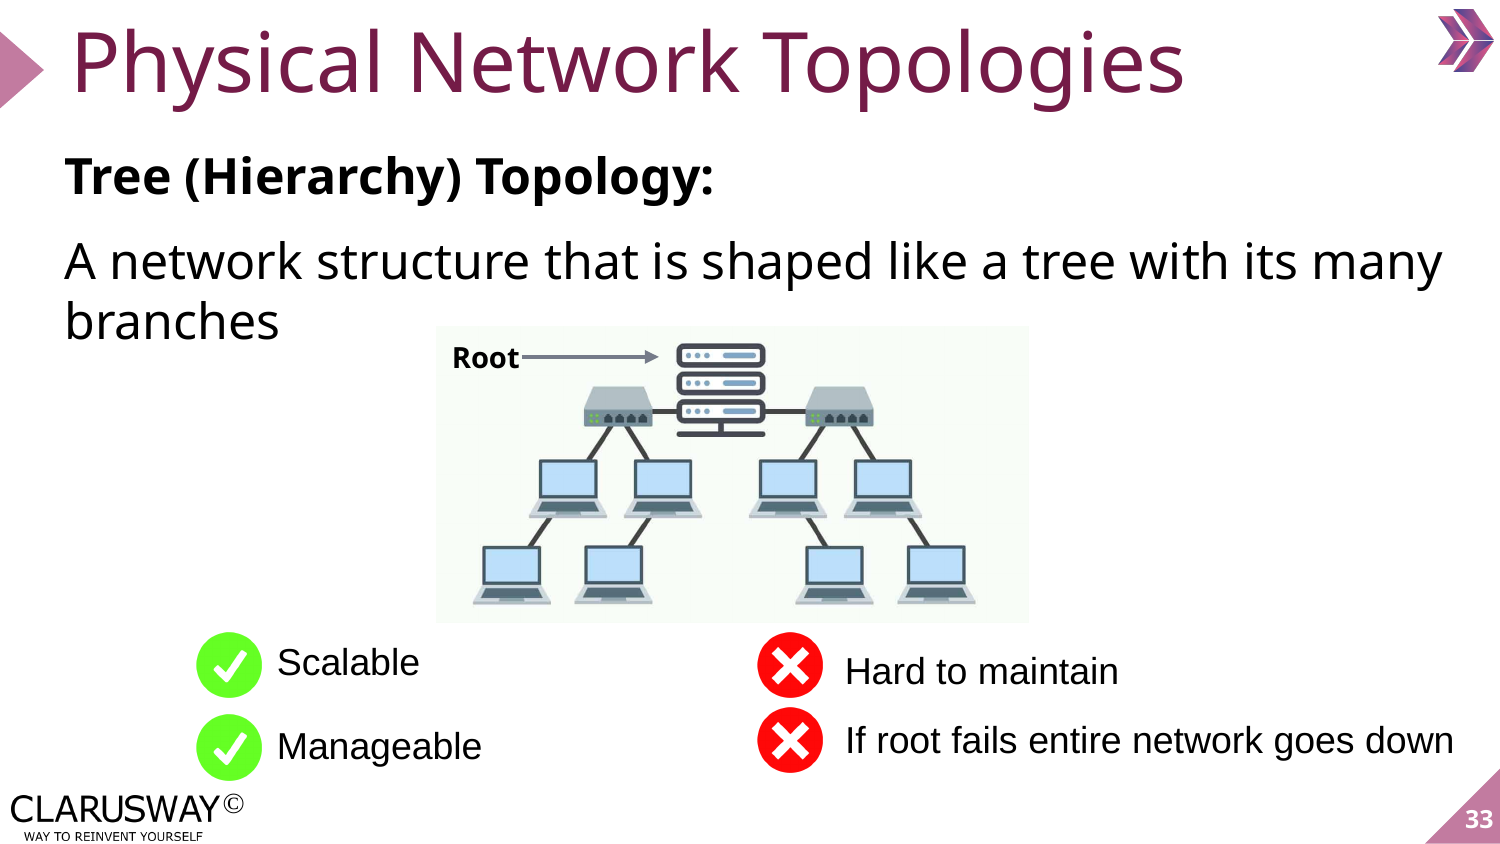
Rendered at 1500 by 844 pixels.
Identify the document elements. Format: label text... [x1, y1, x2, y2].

text_box Tree (Hierarchy) Topology: A network structure that is shaped like a tree with its many branches [49, 129, 1500, 426]
text_box Hard to maintain [829, 632, 1408, 701]
text_box If root fails entire network goes down [829, 701, 1494, 807]
picture [196, 714, 263, 781]
picture [196, 631, 263, 698]
text_box Physical Network Topologies [70, 28, 1269, 129]
text_box Scalable [261, 622, 756, 707]
picture [1438, 9, 1494, 72]
picture [757, 706, 824, 773]
picture [11, 795, 220, 841]
picture [436, 326, 1029, 623]
picture [757, 631, 824, 698]
slide_number 33 [1418, 807, 1494, 838]
text_box Manageable [261, 707, 760, 813]
